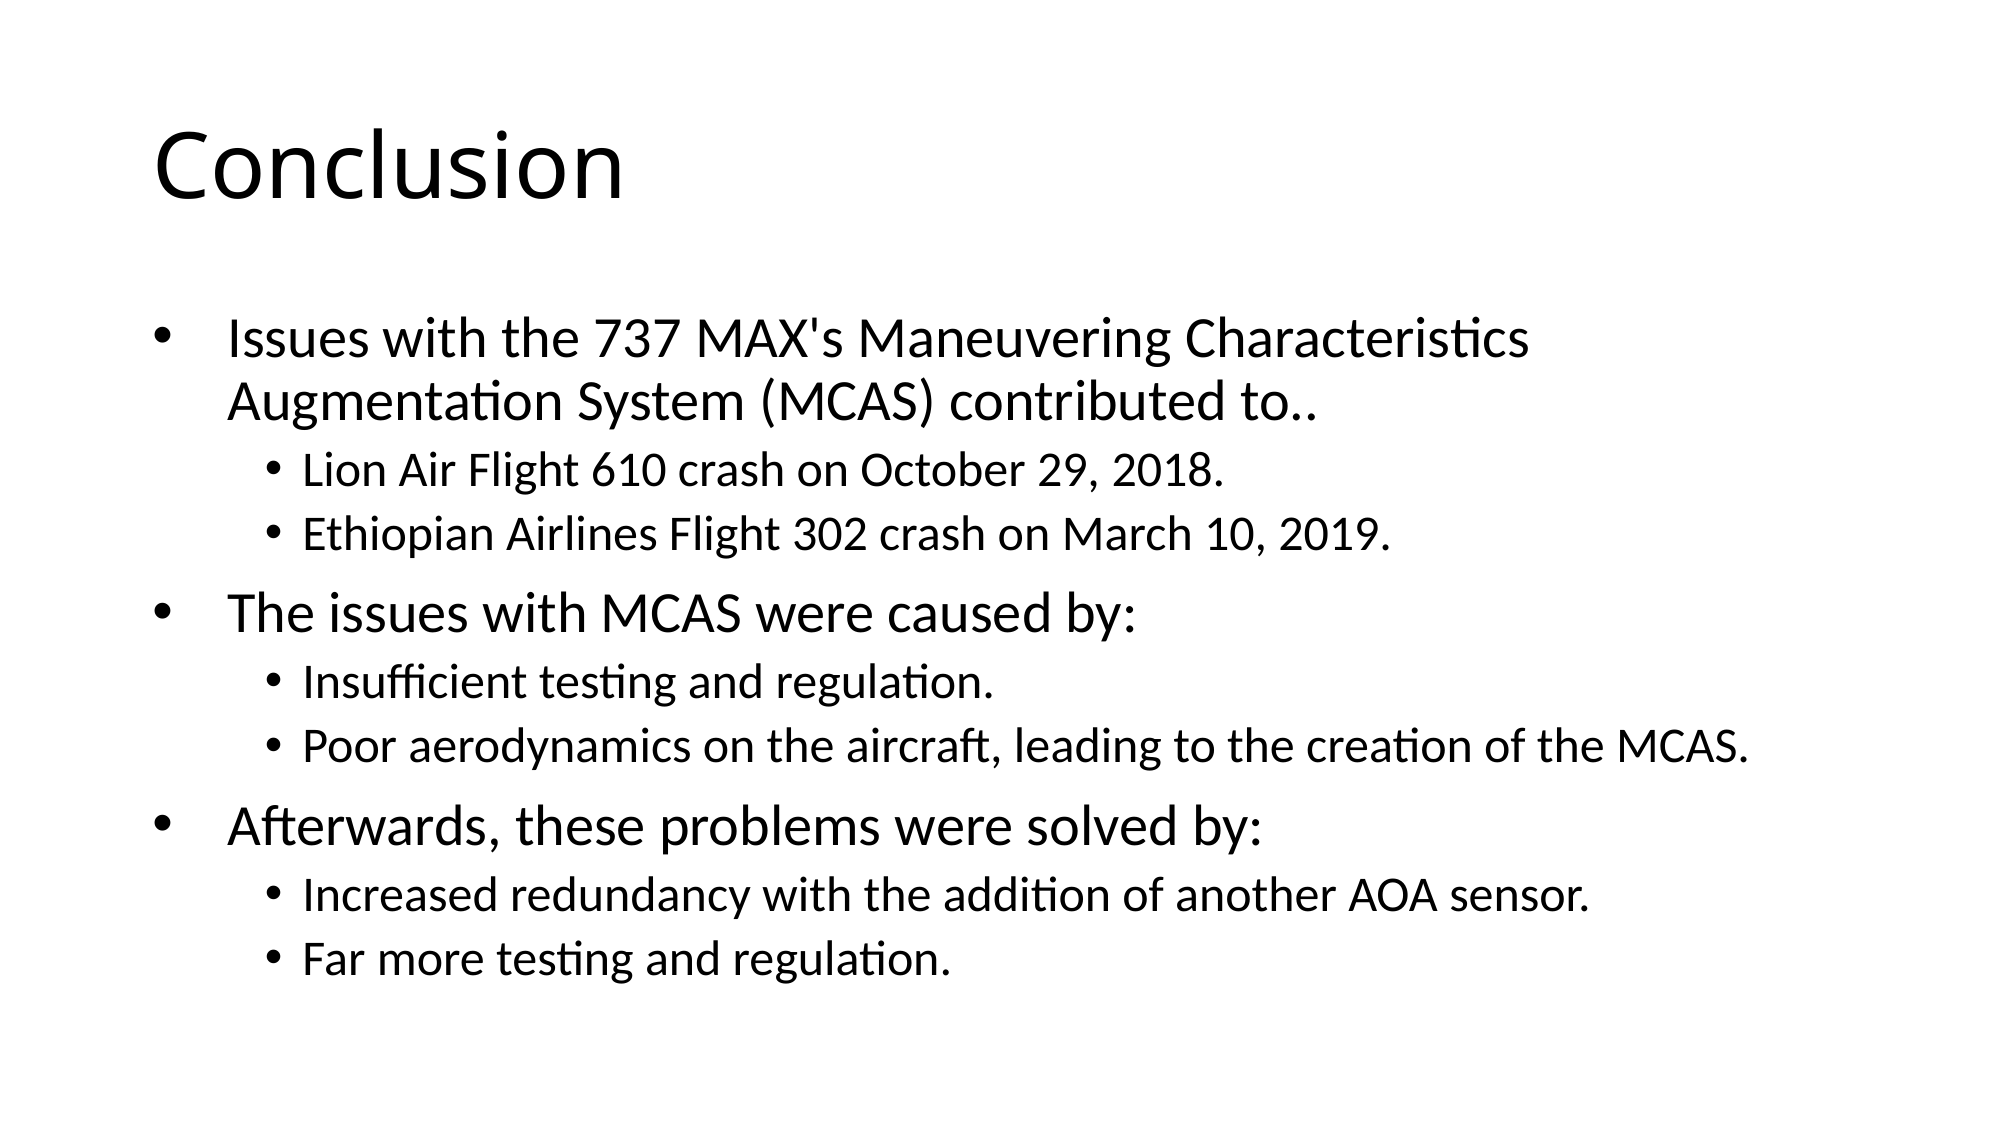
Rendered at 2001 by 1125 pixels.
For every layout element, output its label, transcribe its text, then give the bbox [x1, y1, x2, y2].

list Issues with the 737 MAX's Maneuvering Characteristics Augmentation System (MCAS) contributed to.. Lion Air Flight 610 crash on October 29, 2018. Ethiopian Airlines Flight 302 crash on March 10, 2019. The issues with MCAS were caused by: Insufficient testing and regulation. Poor aerodynamics on the aircraft, leading to the creation of the MCAS. Afterwards, these problems were solved by: Increased redundancy with the addition of another AOA sensor. Far more testing and regulation. [137, 299, 1863, 1014]
title Conclusion [137, 59, 1863, 278]
